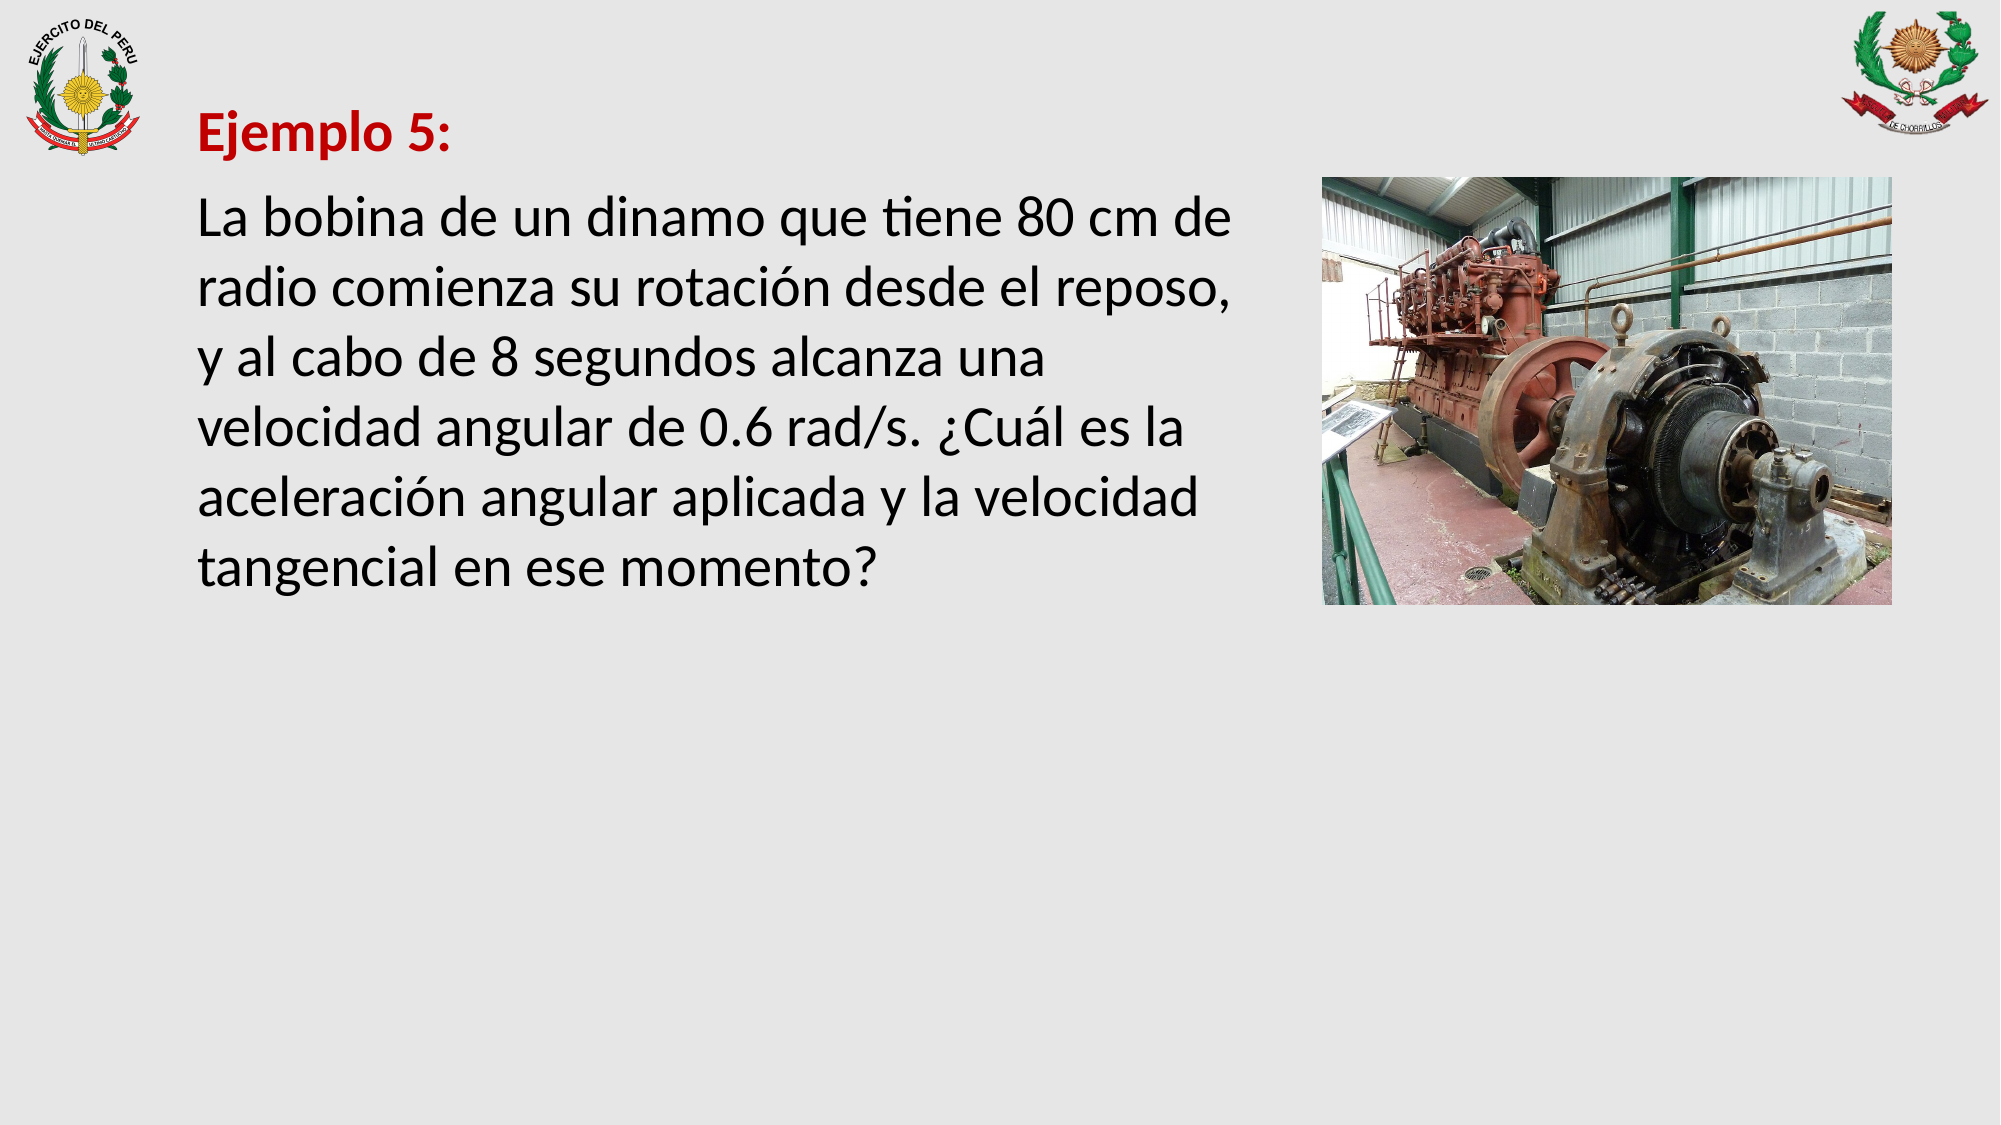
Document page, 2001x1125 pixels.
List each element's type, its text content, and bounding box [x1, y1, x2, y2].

text_box Ejemplo 5: [182, 85, 486, 171]
picture [1822, 0, 1999, 146]
picture [26, 19, 140, 156]
picture [1322, 177, 1892, 605]
text_box La bobina de un dinamo que tiene 80 cm de radio comienza su rotación desde el reposo, y al cabo de 8 segundos alcanza una velocidad angular de 0.6 rad/s. ¿Cuál es la aceleración angular aplicada y la velocidad tangencial en ese momento? [182, 171, 1267, 606]
